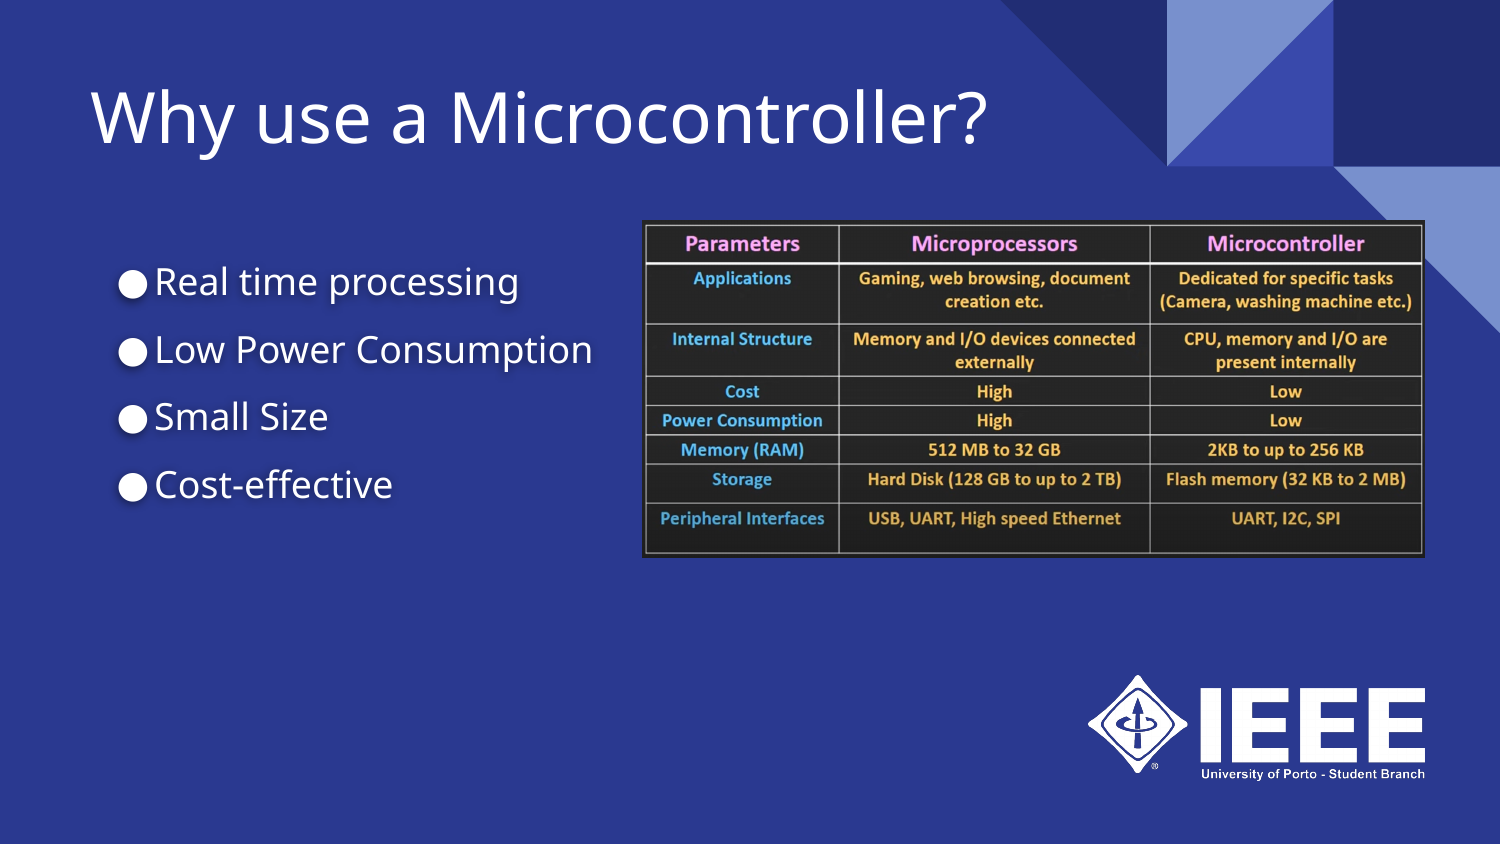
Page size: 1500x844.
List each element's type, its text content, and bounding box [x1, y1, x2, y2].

title Why use a Microcontroller? [75, 34, 1425, 173]
picture [642, 220, 1425, 558]
picture [1088, 674, 1425, 782]
text_box Real time processing Low Power Consumption Small Size Cost-effective [75, 220, 619, 675]
